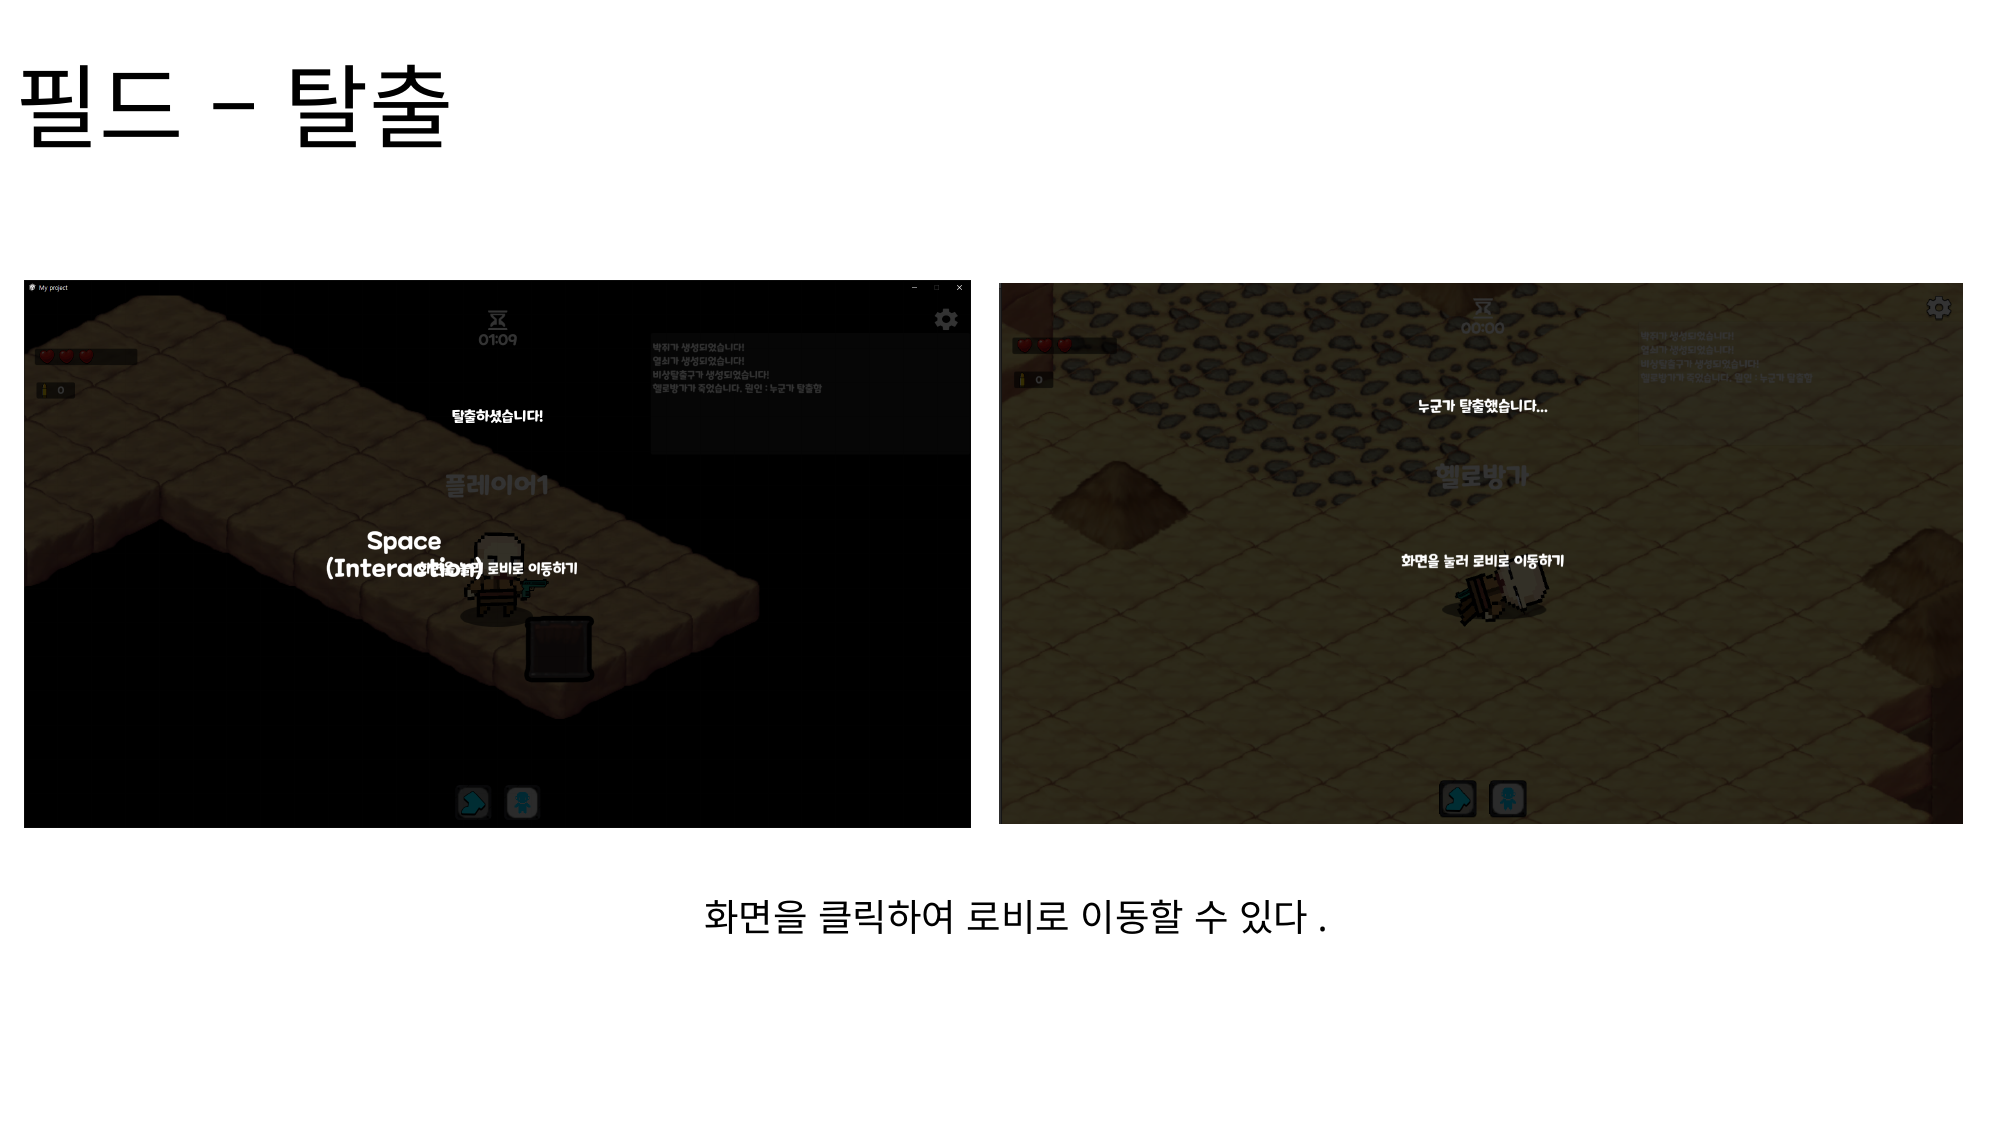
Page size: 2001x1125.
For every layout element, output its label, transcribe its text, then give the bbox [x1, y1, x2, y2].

text_box 화면을 클릭하여 로비로 이동할 수 있다. [654, 886, 1378, 947]
title 필드 – 탈출 [0, 3, 1725, 221]
picture [999, 283, 1963, 824]
picture [24, 280, 971, 828]
